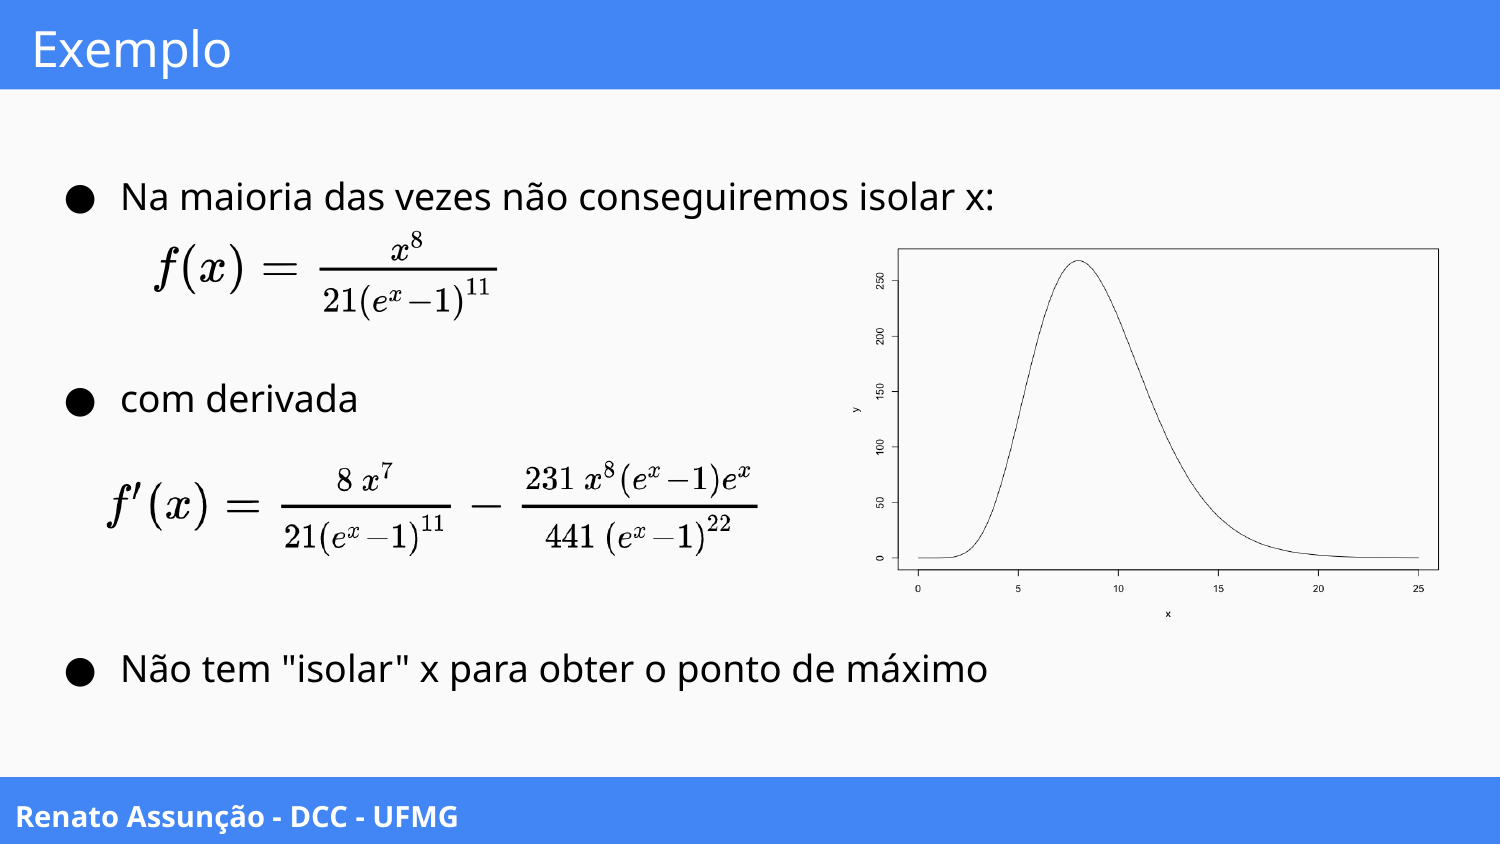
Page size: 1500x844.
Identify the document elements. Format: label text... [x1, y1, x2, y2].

picture [102, 453, 765, 559]
list Na maioria das vezes não conseguiremos isolar x: com derivada Não tem "isolar" x para obter o ponto de máximo [0, 105, 1500, 786]
picture [151, 223, 503, 324]
picture [846, 198, 1465, 634]
title Exemplo [16, 2, 1464, 94]
